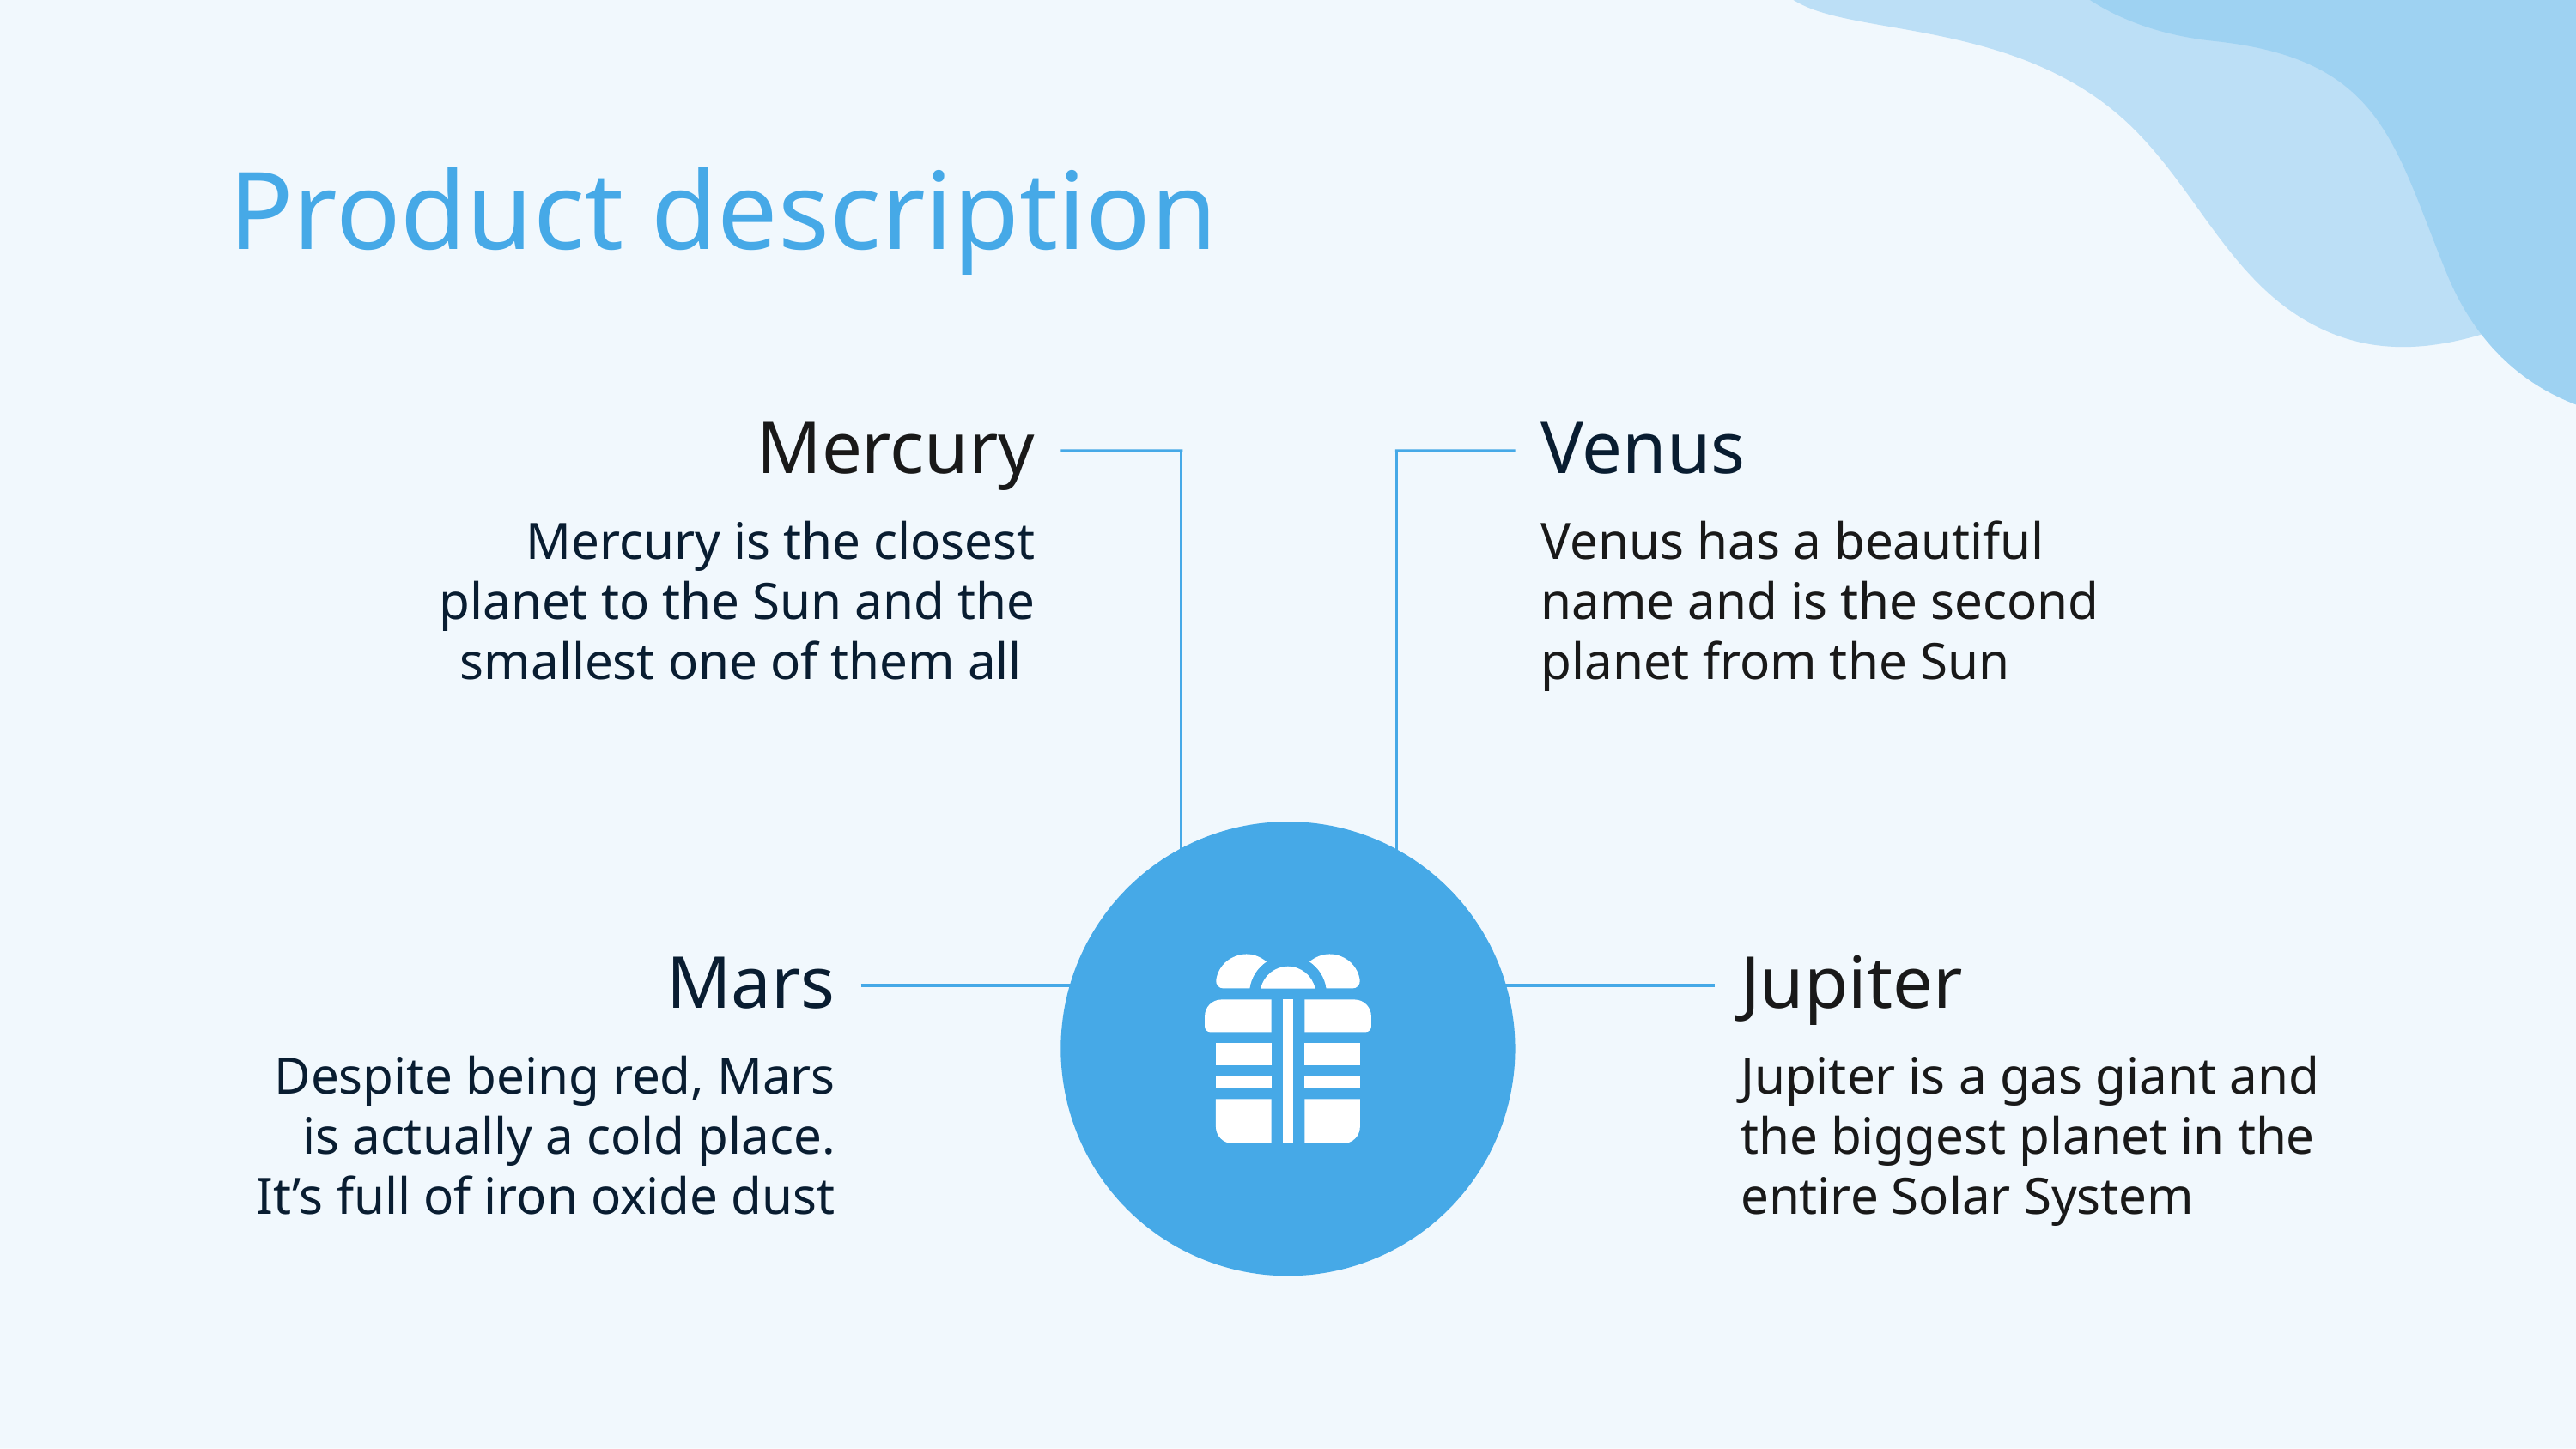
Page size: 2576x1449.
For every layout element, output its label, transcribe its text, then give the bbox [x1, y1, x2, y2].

title Jupiter [1715, 911, 2373, 1017]
title Mercury [402, 376, 1061, 482]
title Venus [1515, 376, 2174, 482]
subtitle Despite being red, Mars is actually a cold place. It’s full of iron oxide dust [203, 1017, 861, 1263]
subtitle Jupiter is a gas giant and the biggest planet in the entire Solar System [1715, 1017, 2373, 1263]
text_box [1204, 954, 1372, 1144]
title Product description [203, 124, 2373, 287]
subtitle Venus has a beautiful name and is the second planet from the Sun [1515, 482, 2174, 715]
text_box [1070, 822, 1506, 985]
text_box [1060, 992, 1516, 1276]
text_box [1068, 986, 1508, 1149]
subtitle Mercury is the closest planet to the Sun and the smallest one of them all [402, 482, 1061, 715]
title Mars [203, 911, 861, 1017]
